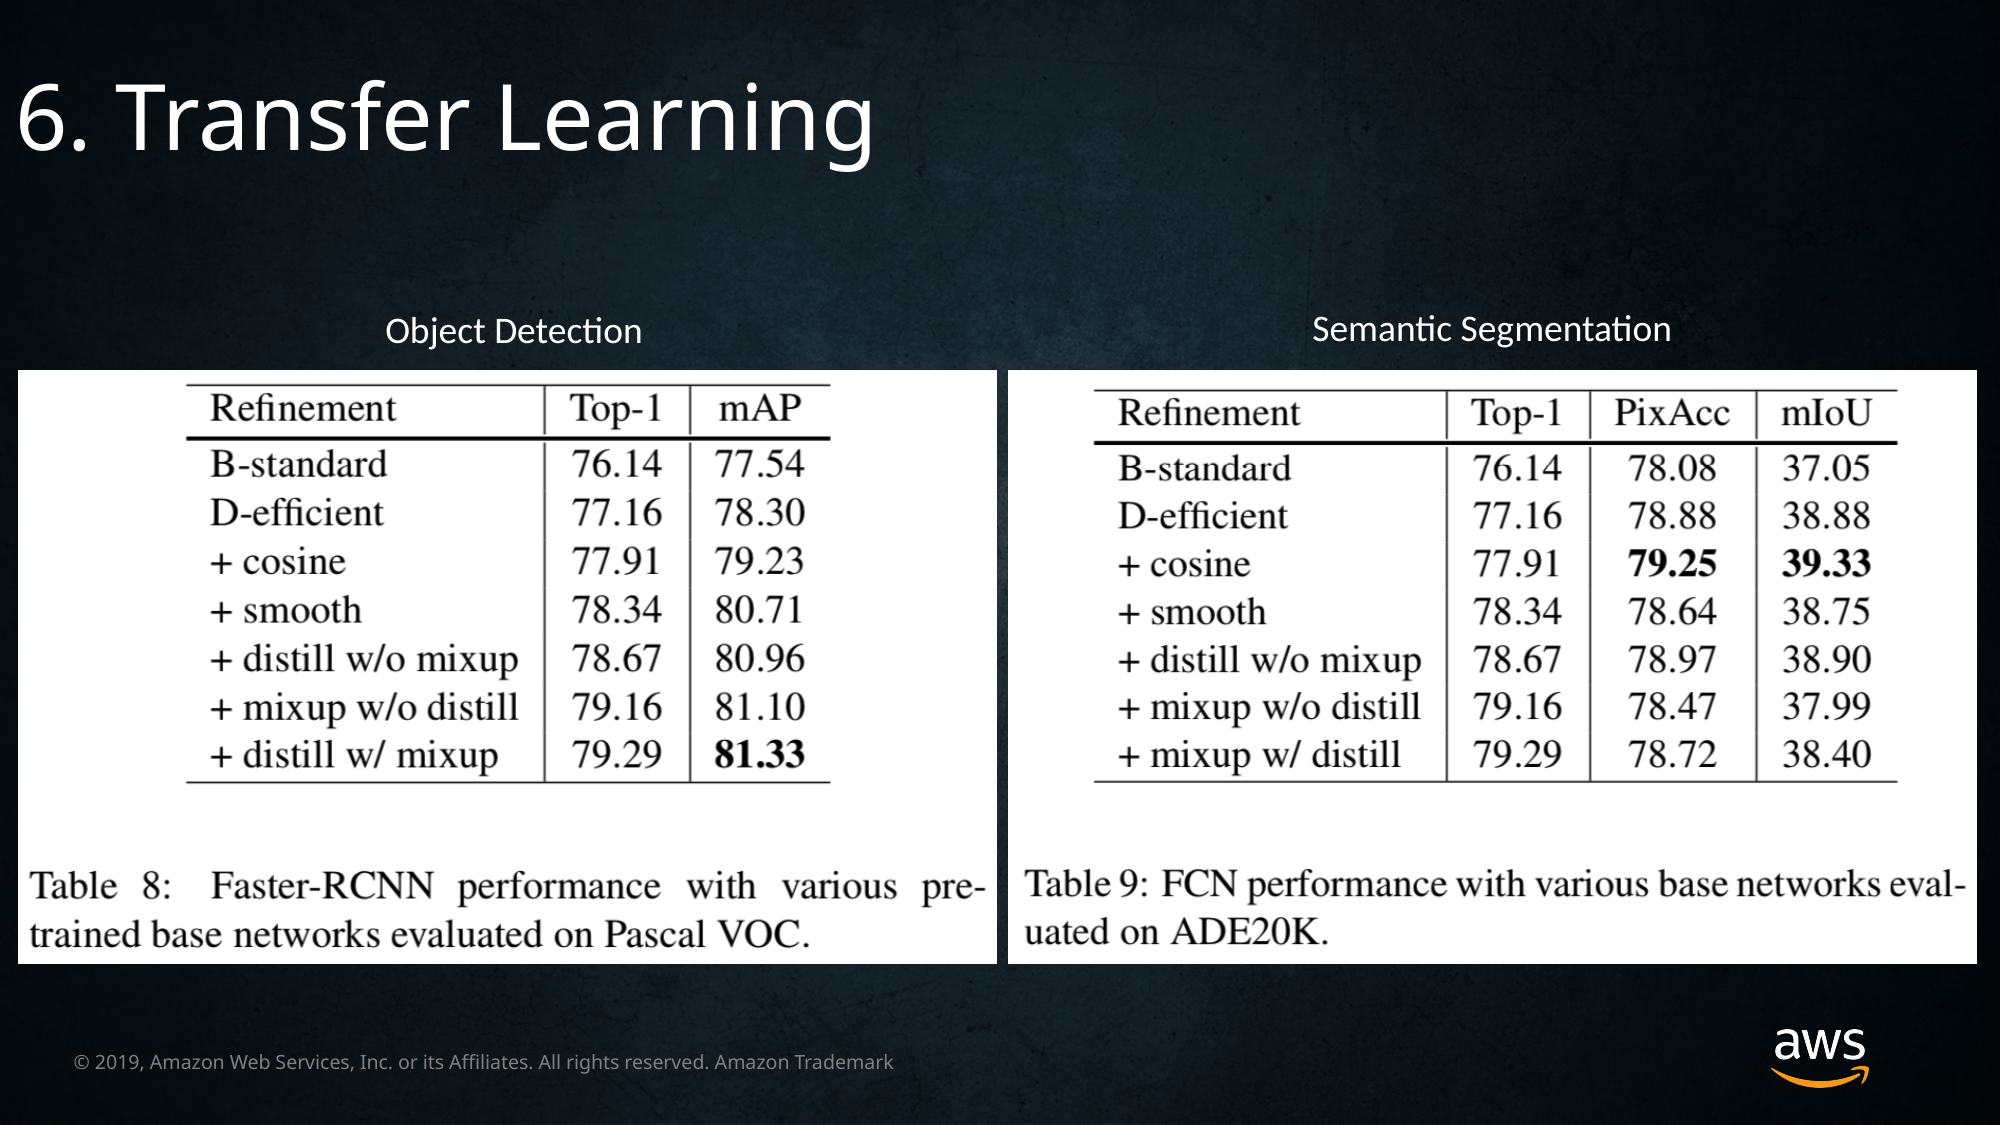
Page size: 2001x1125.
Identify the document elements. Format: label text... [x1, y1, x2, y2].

picture [0, 0, 2000, 1125]
title 6. Transfer Learning [0, 47, 1912, 196]
text_box Object Detection [370, 298, 658, 358]
text_box Semantic Segmentation [1297, 296, 1688, 357]
